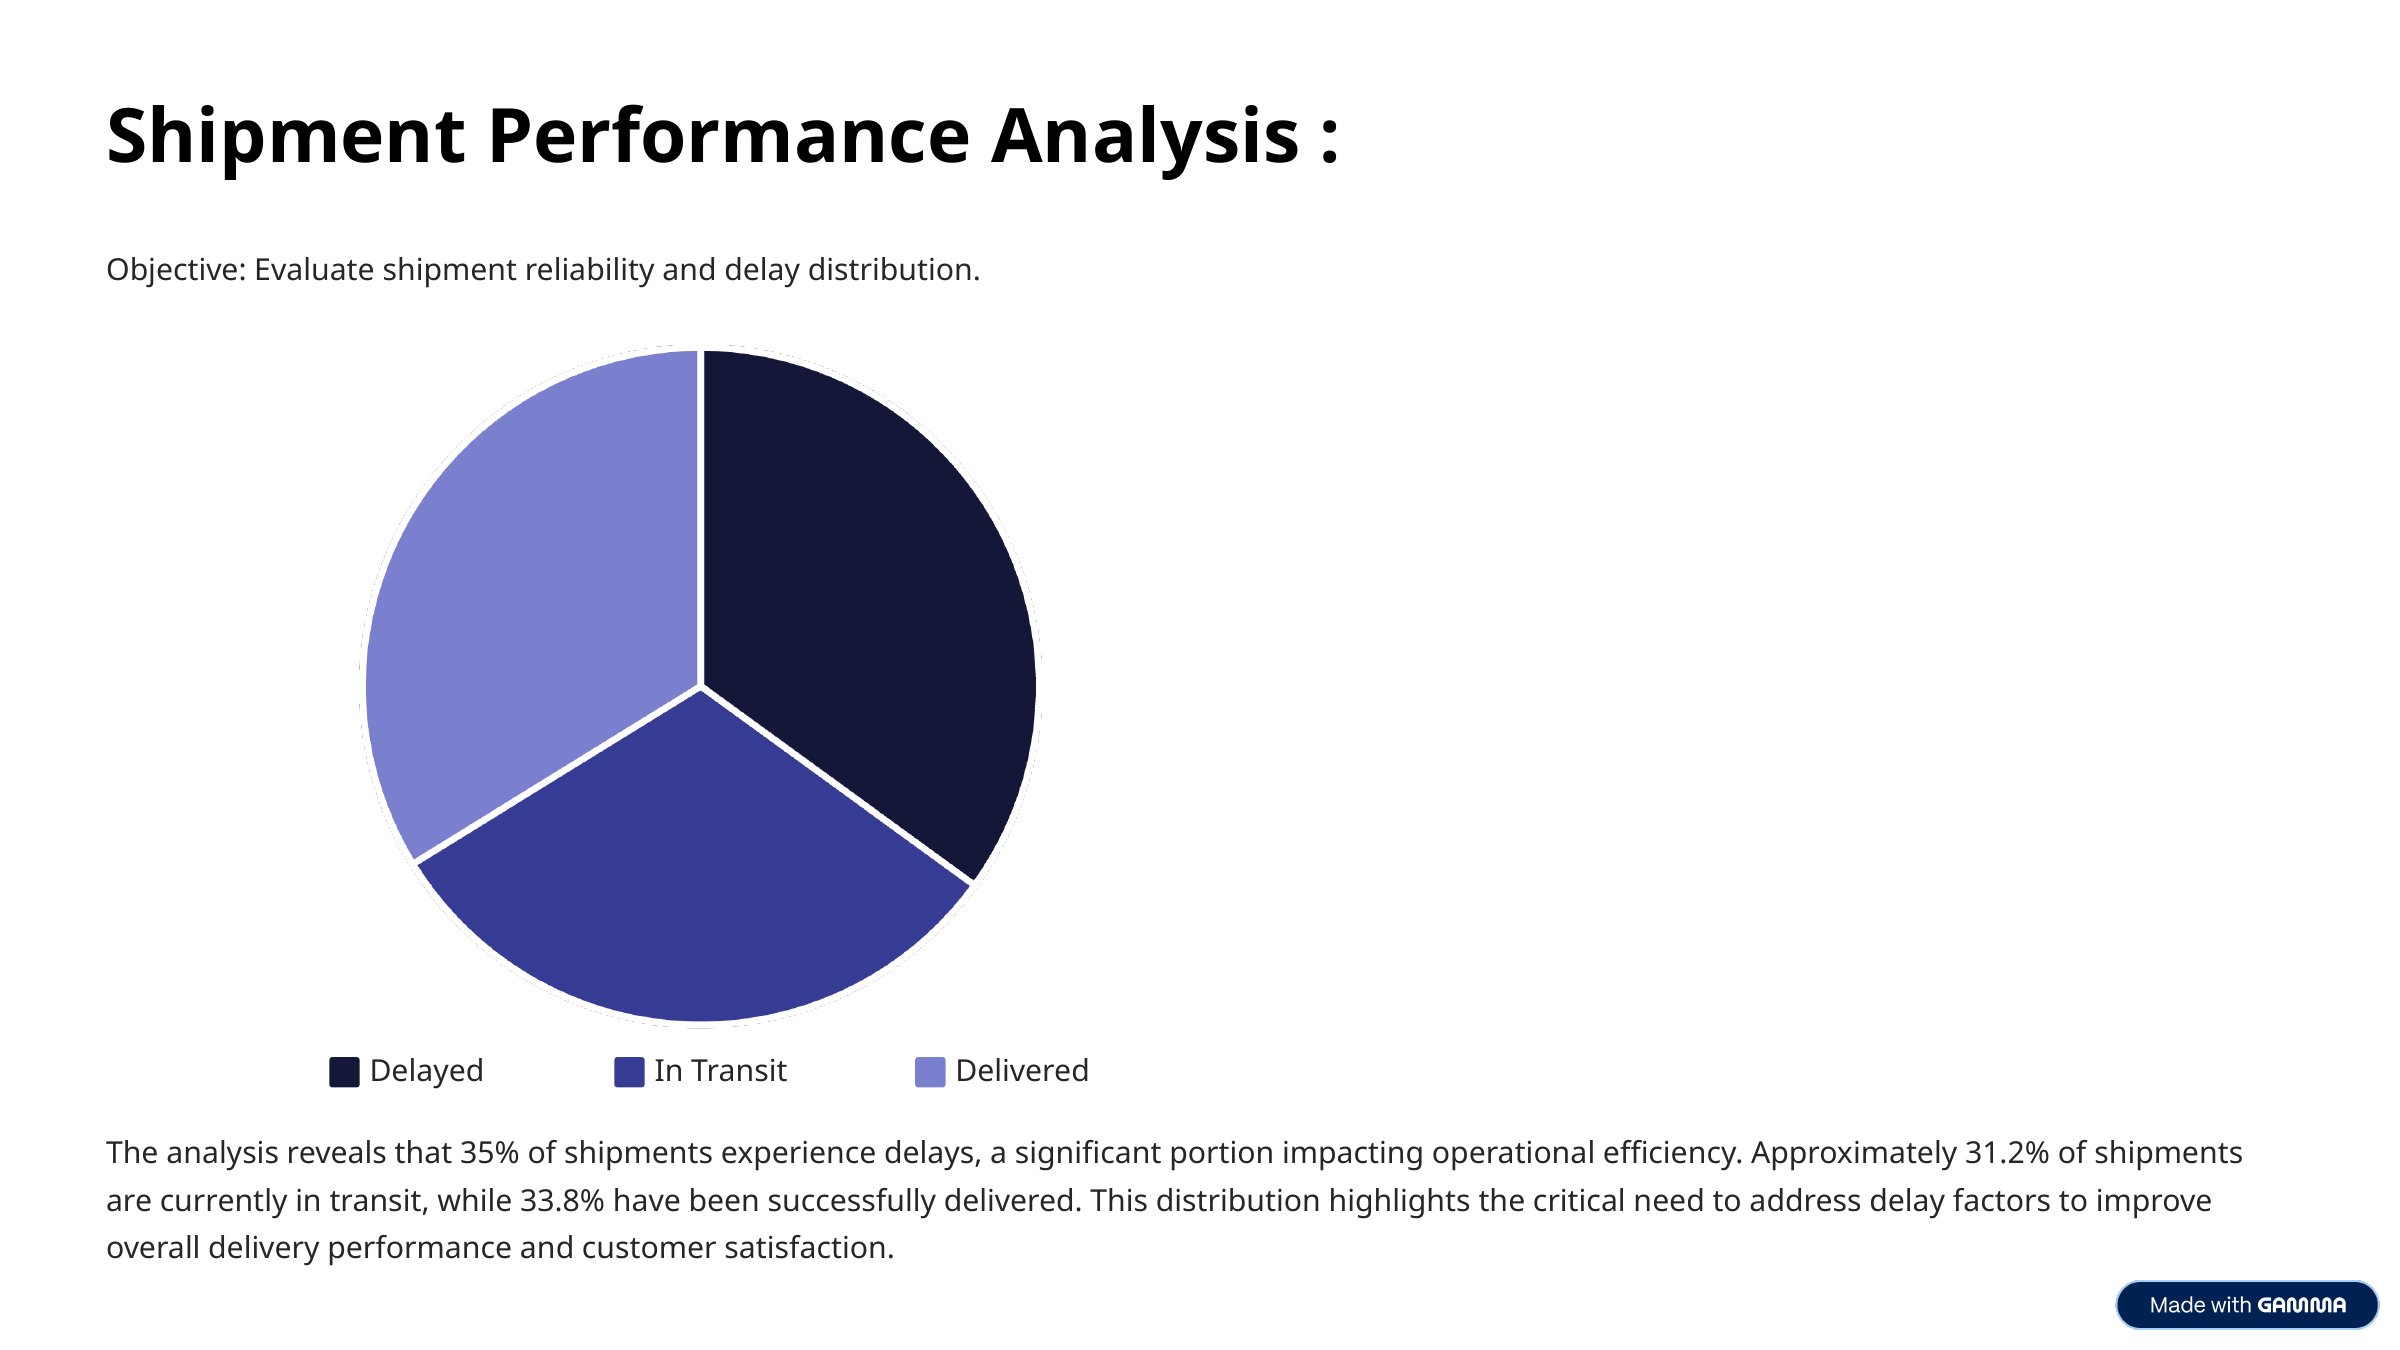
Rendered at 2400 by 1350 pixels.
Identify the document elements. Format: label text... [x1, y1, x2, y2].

picture [105, 320, 1295, 1053]
text_box [614, 1057, 645, 1088]
picture [2106, 1271, 2389, 1339]
text_box Delivered [955, 1057, 1091, 1088]
text_box Delayed [369, 1057, 486, 1088]
text_box [915, 1057, 946, 1088]
text_box In Transit [654, 1057, 787, 1088]
text_box The analysis reveals that 35% of shipments experience delays, a significant portion impacting operational efficiency. Approximately 31.2% of shipments are currently in transit, while 33.8% have been successfully delivered. This distribution highlights the critical need to address delay factors to improve overall delivery performance and customer satisfaction. [105, 1121, 2294, 1267]
text_box Shipment Performance Analysis : [105, 83, 1359, 178]
text_box Objective: Evaluate shipment reliability and delay distribution. [105, 238, 2294, 287]
text_box [329, 1057, 360, 1088]
